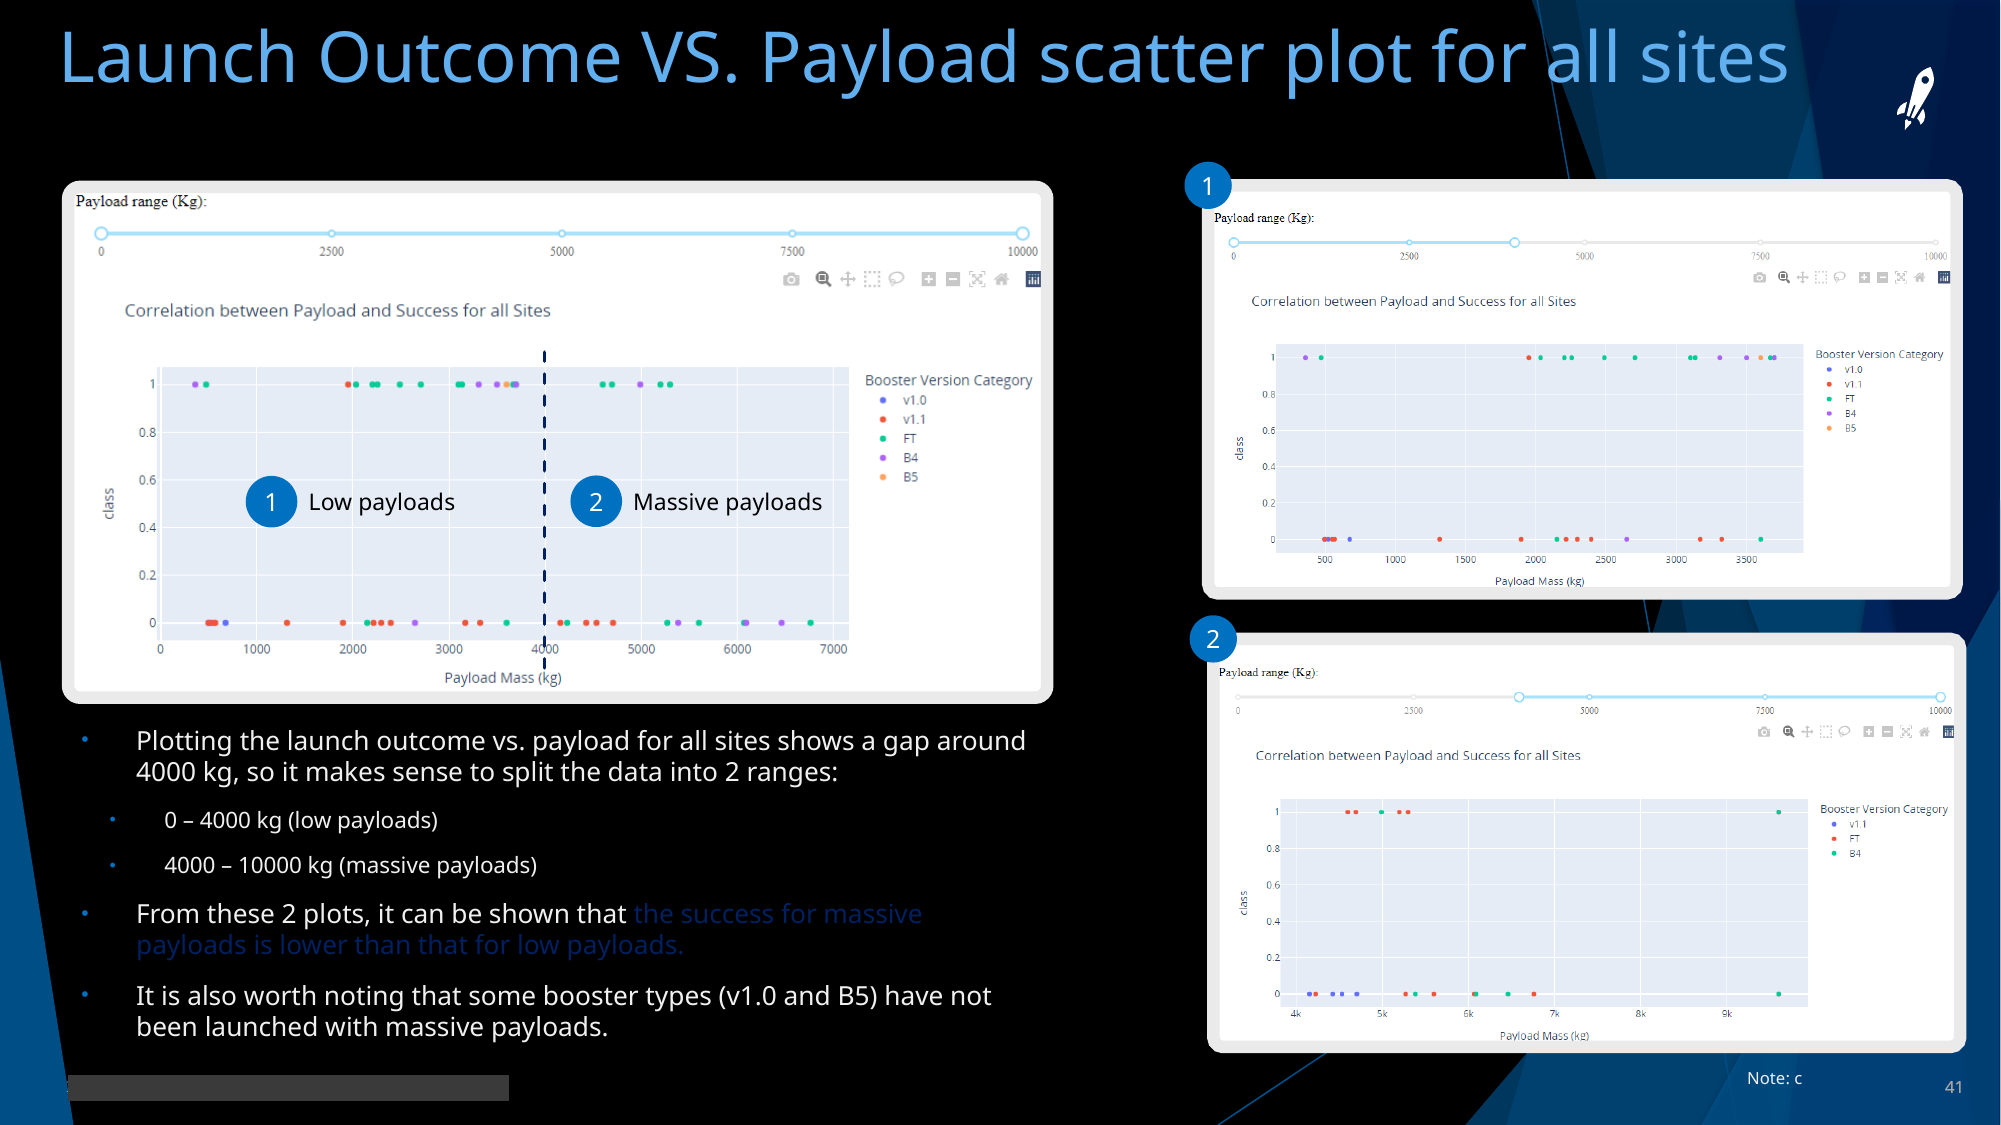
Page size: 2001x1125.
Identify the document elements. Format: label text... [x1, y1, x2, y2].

picture [1212, 638, 1961, 1048]
text_box 1 [1182, 160, 1234, 210]
list Plotting the launch outcome vs. payload for all sites shows a gap around 4000 kg, so it makes sense to split the data into 2 ranges: 0 – 4000 kg (low payloads) 4000 – 10000 kg (massive payloads) From these 2 plots, it can be shown that the success for massive payloads is lower than that for low payloads. It is also worth noting that some booster types (v1.0 and B5) have not been launched with massive payloads. [66, 716, 1046, 1050]
picture [67, 186, 1048, 699]
title Launch Outcome VS. Payload scatter plot for all sites [43, 4, 1839, 187]
text_box 2 [1188, 613, 1239, 664]
picture [68, 1075, 510, 1102]
picture [1207, 184, 1958, 594]
